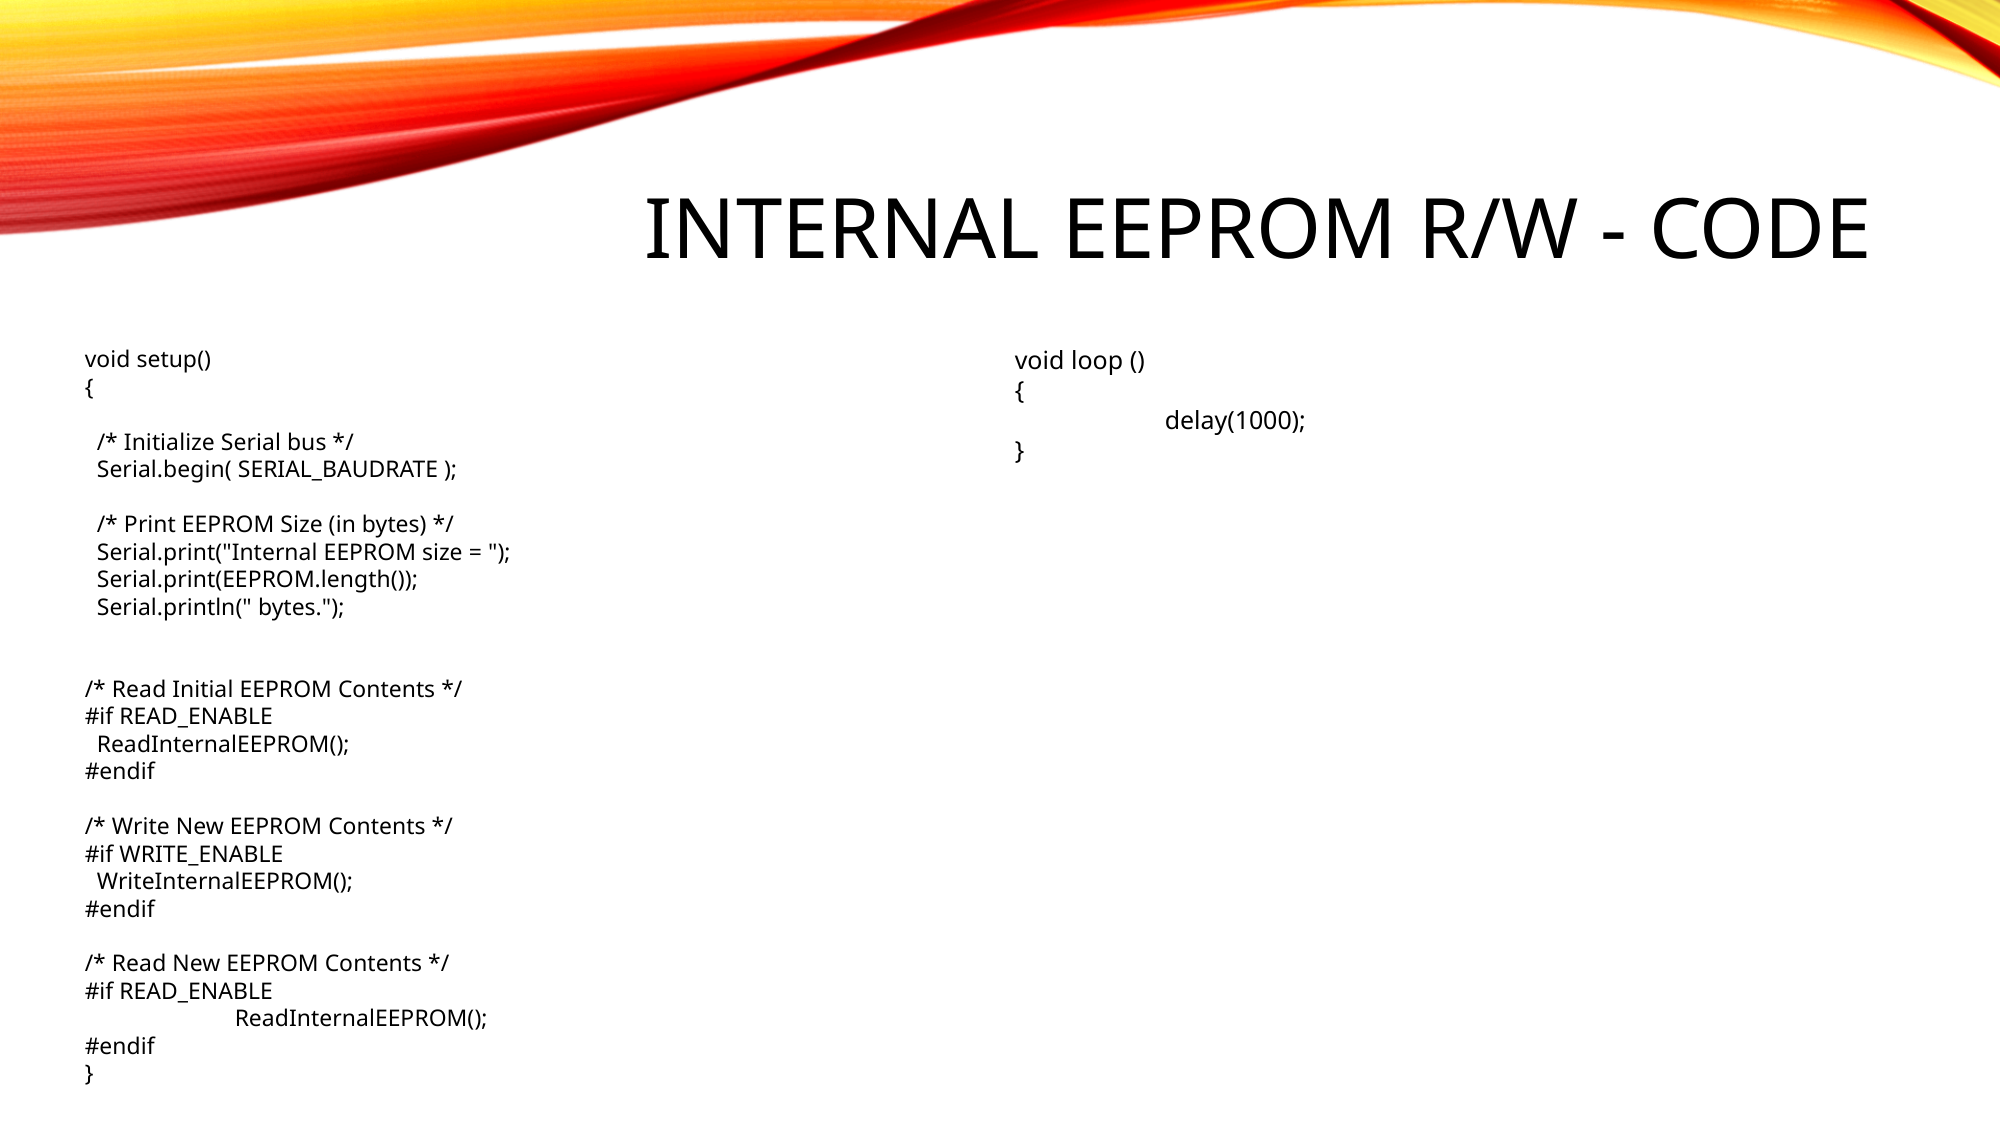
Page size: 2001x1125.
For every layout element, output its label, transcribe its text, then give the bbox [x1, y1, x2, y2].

picture [0, 0, 2000, 237]
text_box void setup() { /* Initialize Serial bus */ Serial.begin( SERIAL_BAUDRATE ); /* Print EEPROM Size (in bytes) */ Serial.print("Internal EEPROM size = "); Serial.print(EEPROM.length()); Serial.println(" bytes."); /* Read Initial EEPROM Contents */ #if READ_ENABLE ReadInternalEEPROM(); #endif /* Write New EEPROM Contents */ #if WRITE_ENABLE WriteInternalEEPROM(); #endif /* Read New EEPROM Contents */ #if READ_ENABLE ReadInternalEEPROM(); #endif } [70, 337, 1071, 1094]
text_box void loop () { delay(1000); } [999, 337, 2000, 472]
title INTERNAL EEPROM R/w - CODE [474, 125, 1888, 337]
